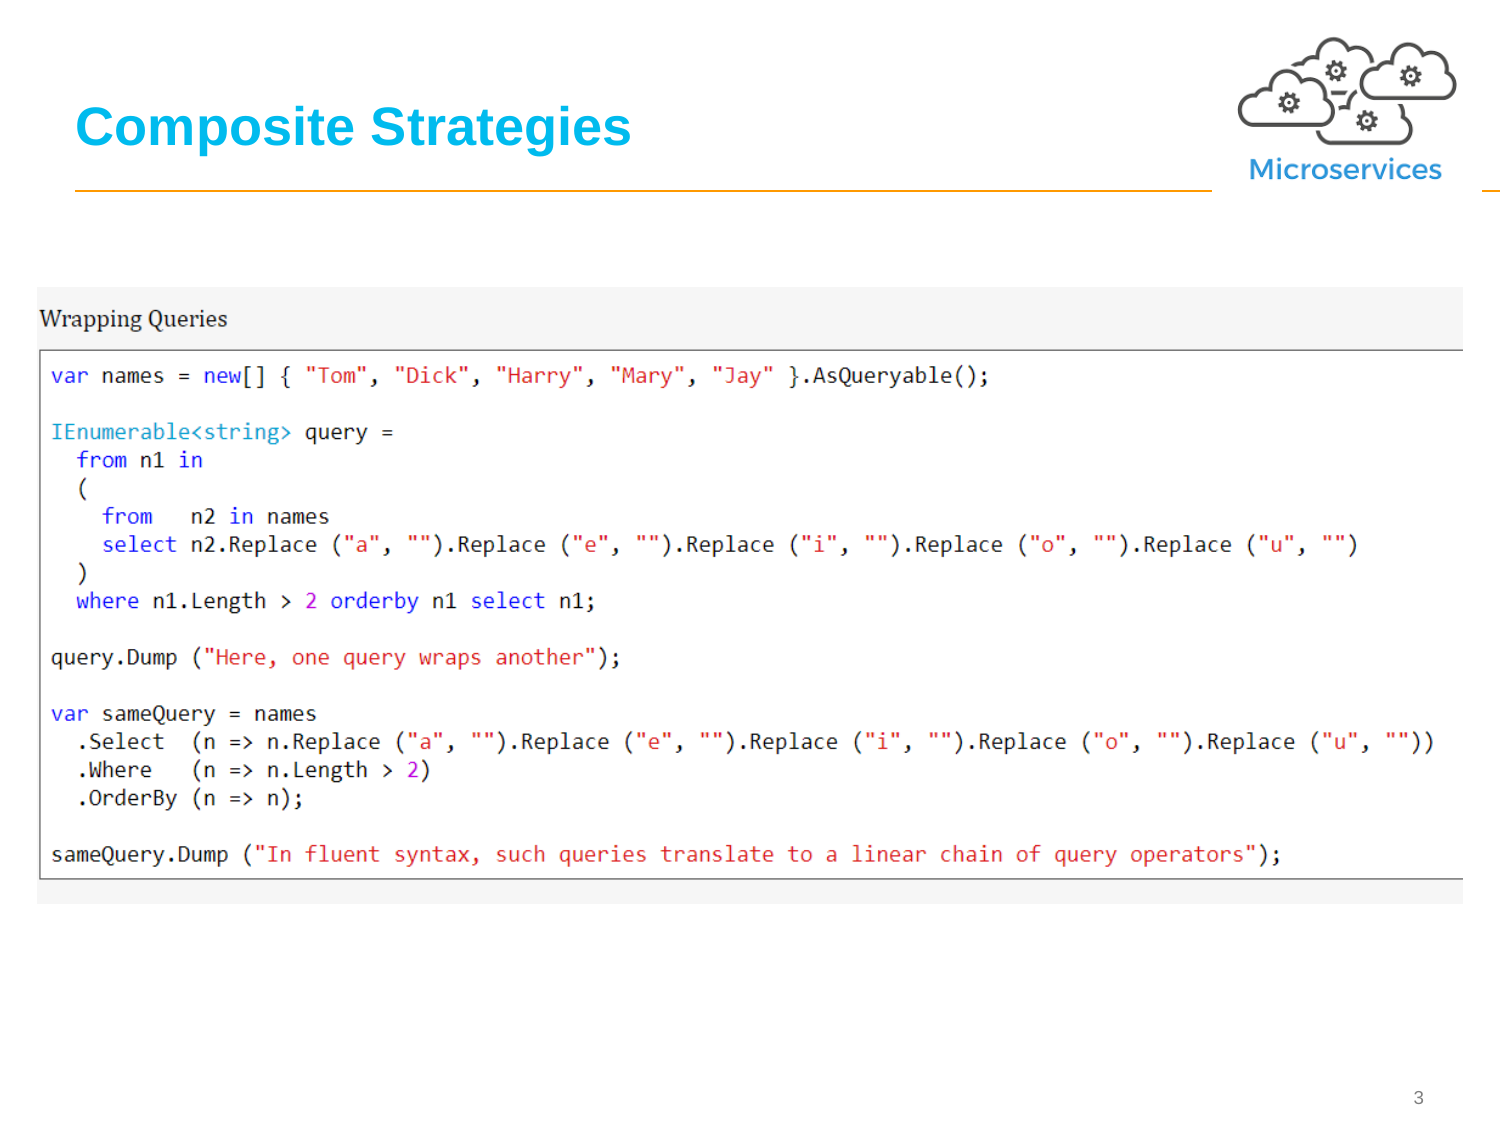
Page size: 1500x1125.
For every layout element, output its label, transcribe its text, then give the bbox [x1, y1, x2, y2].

picture [1212, 1, 1482, 203]
picture [37, 287, 1463, 905]
title Composite Strategies [75, 27, 1422, 157]
